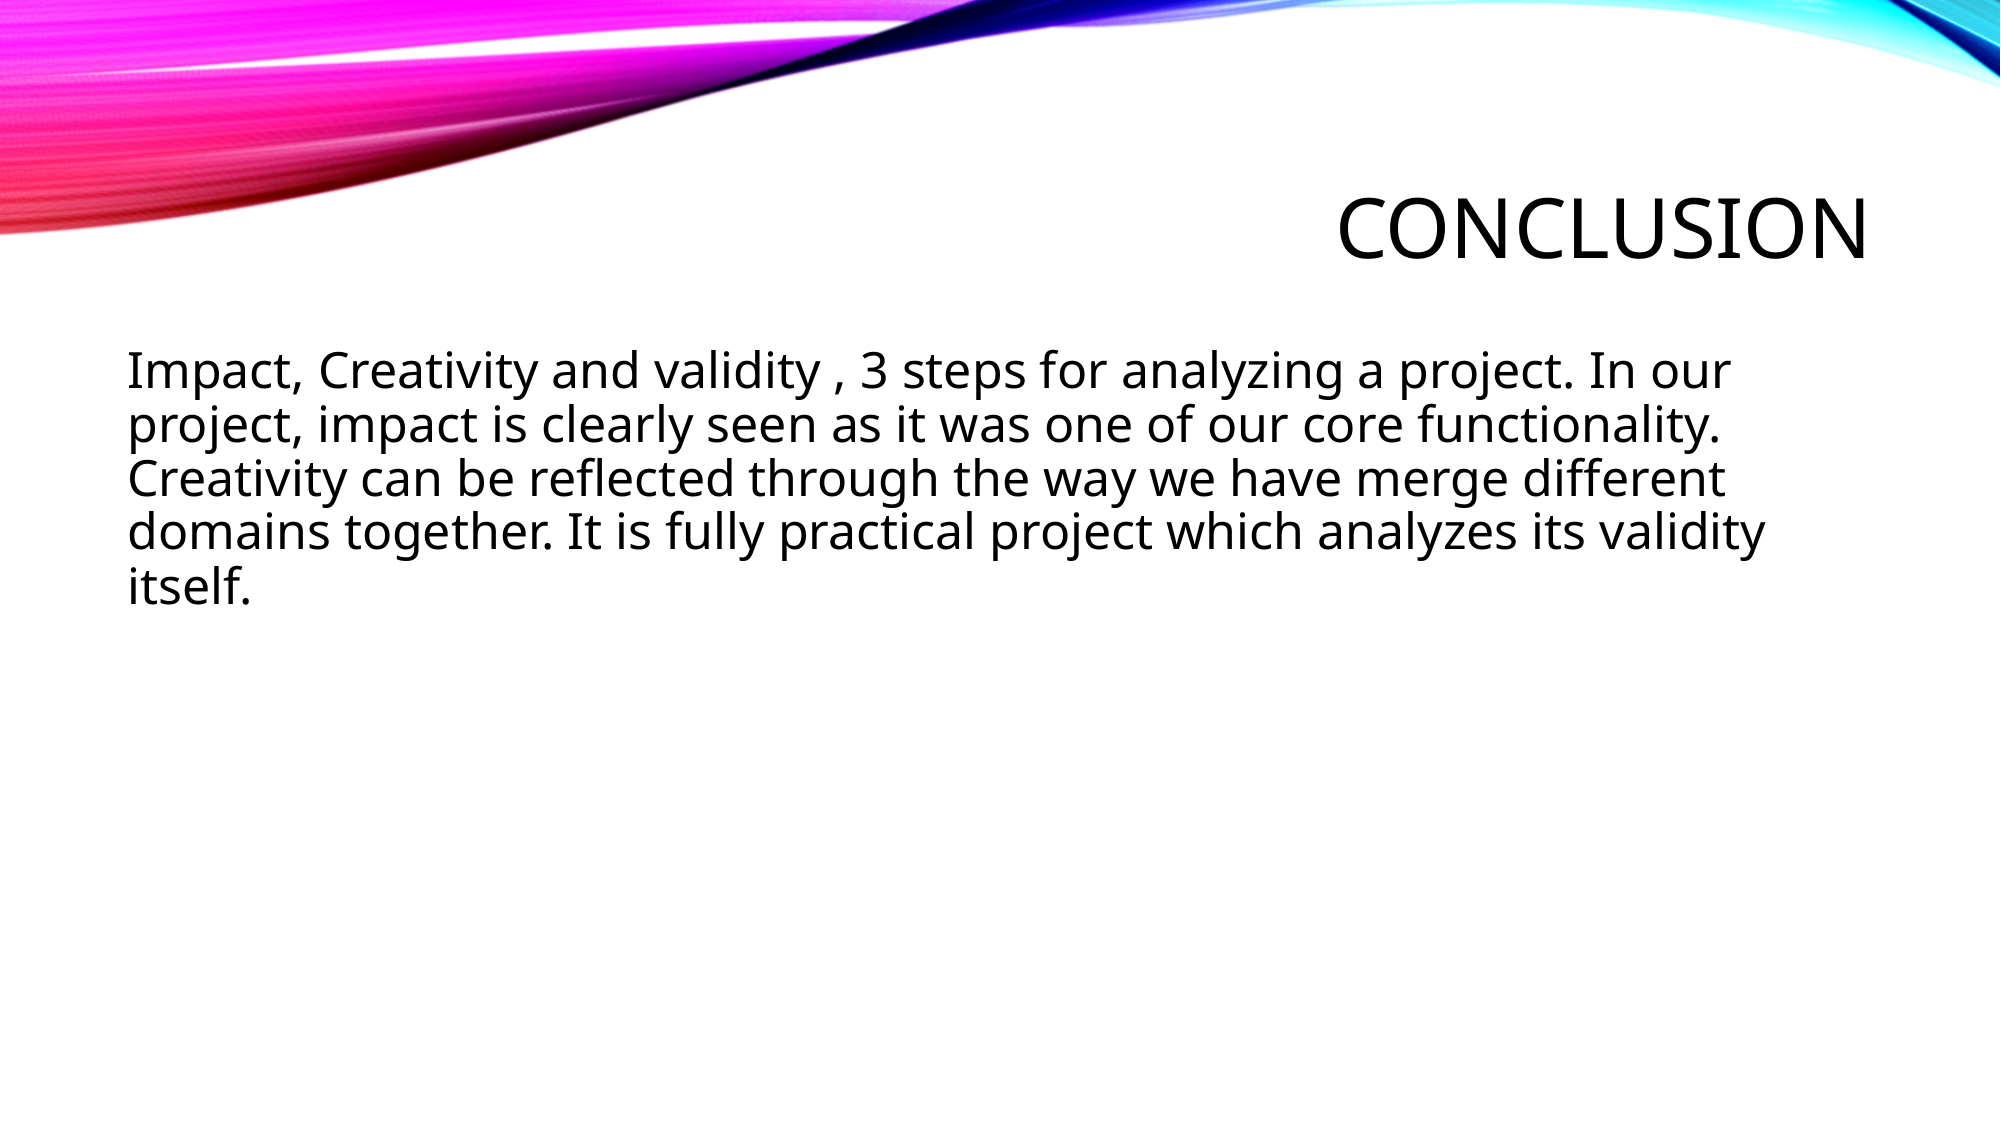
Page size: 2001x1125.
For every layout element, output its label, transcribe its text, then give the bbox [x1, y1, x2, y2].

title Conclusion [474, 125, 1888, 337]
picture [1890, 0, 2000, 75]
list Impact, Creativity and validity , 3 steps for analyzing a project. In our project, impact is clearly seen as it was one of our core functionality. Creativity can be reflected through the way we have merge different domains together. It is fully practical project which analyzes its validity itself. [112, 337, 1888, 998]
picture [1910, 0, 2000, 45]
picture [0, 0, 2000, 237]
